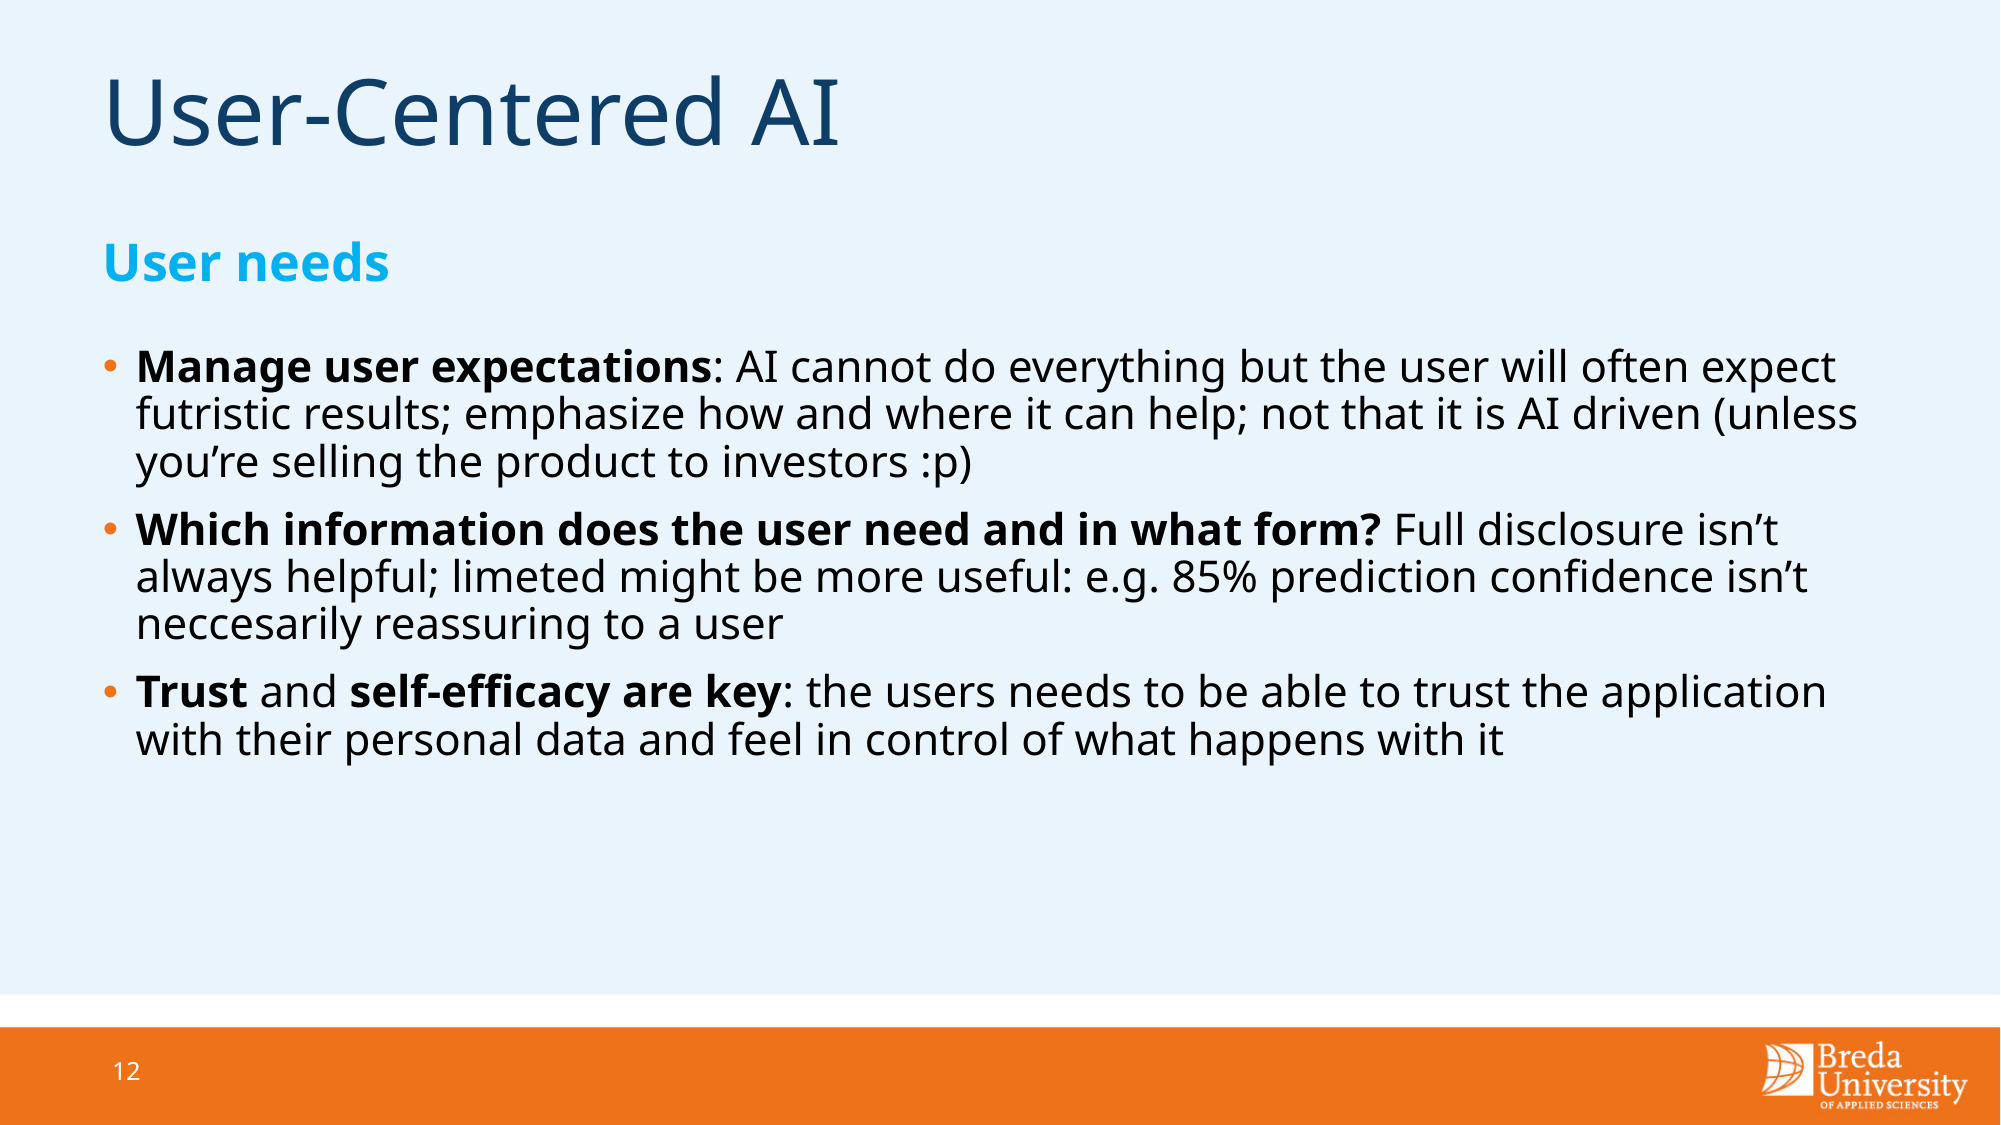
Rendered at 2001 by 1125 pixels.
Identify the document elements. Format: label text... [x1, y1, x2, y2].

list Manage user expectations: AI cannot do everything but the user will often expect futristic results; emphasize how and where it can help; not that it is AI driven (unless you’re selling the product to investors :p) Which information does the user need and in what form? Full disclosure isn’t always helpful; limeted might be more useful: e.g. 85% prediction confidence isn’t neccesarily reassuring to a user Trust and self-efficacy are key: the users needs to be able to trust the application with their personal data and feel in control of what happens with it [88, 337, 1917, 981]
text_box User needs [88, 229, 1917, 307]
title User-Centered AI [88, 59, 1917, 202]
picture [0, 0, 2001, 1125]
slide_number 12 [97, 1042, 198, 1103]
